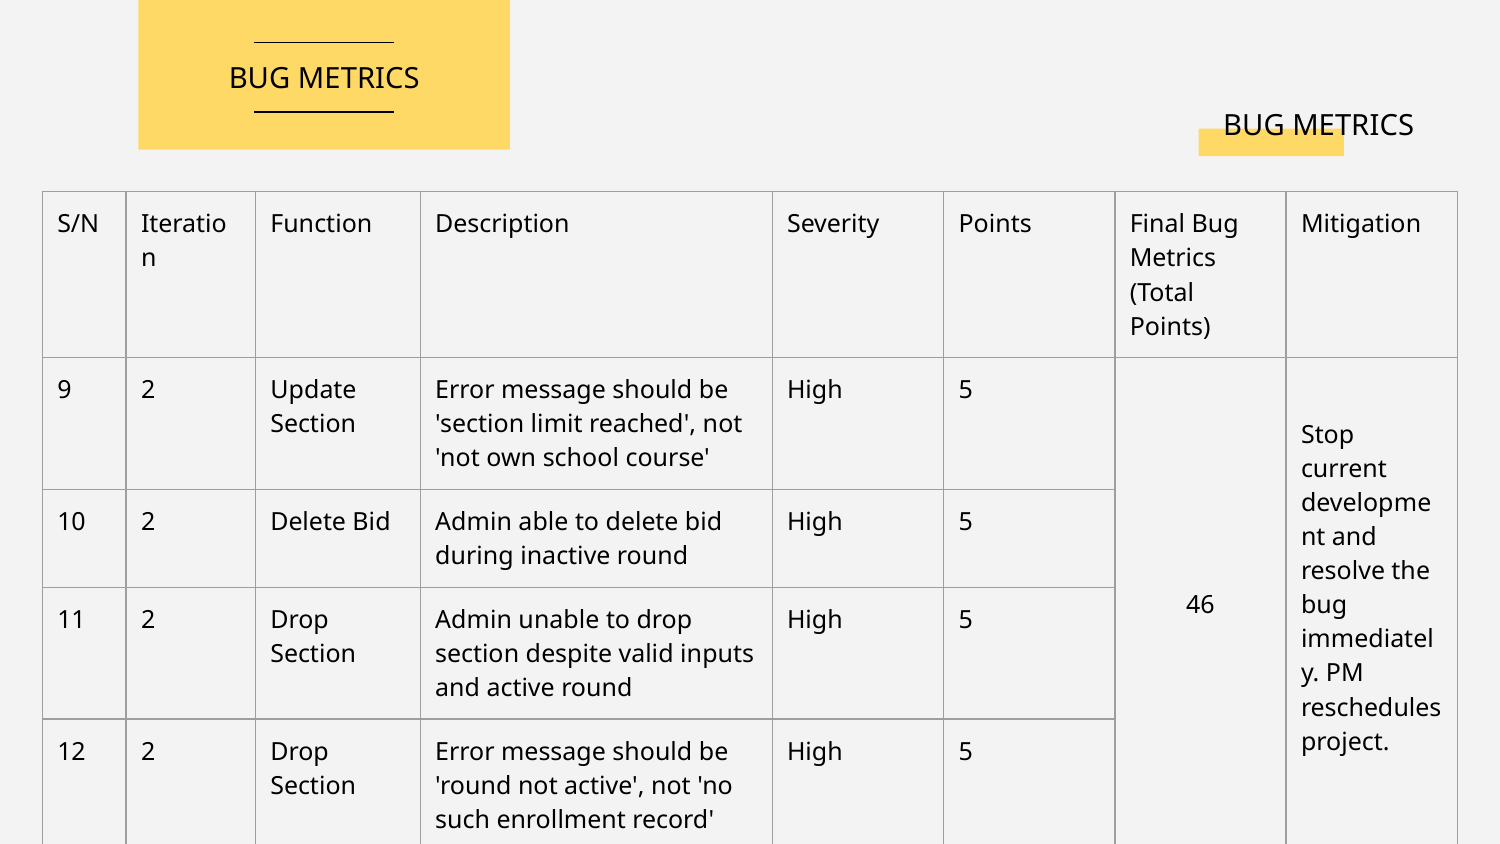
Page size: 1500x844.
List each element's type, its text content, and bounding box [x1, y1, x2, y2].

table_cell Drop Section [256, 720, 420, 844]
table_cell High [773, 358, 943, 489]
table_cell 5 [944, 490, 1114, 587]
table_header Function [256, 192, 420, 357]
table_cell 10 [43, 490, 125, 587]
table_cell Update Section [256, 358, 420, 489]
table_cell 5 [944, 720, 1114, 844]
table_header S/N [43, 192, 125, 357]
title BUG METRICS [182, 44, 466, 109]
table_cell 11 [43, 588, 125, 718]
table_cell Error message should be 'round not active', not 'no such enrollment record' [421, 720, 772, 844]
table_cell Admin unable to drop section despite valid inputs and active round [421, 588, 772, 718]
table_cell Delete Bid [256, 490, 420, 587]
title BUG METRICS [398, 99, 1429, 156]
table_cell Stop current development and resolve the bug immediately. PM reschedules project. [1287, 358, 1457, 844]
table_header Mitigation [1287, 192, 1457, 357]
table_cell 2 [127, 588, 255, 718]
table_cell Error message should be 'section limit reached', not 'not own school course' [421, 358, 772, 489]
table_cell 46 [1116, 358, 1285, 844]
table_cell High [773, 588, 943, 718]
table_cell 12 [43, 720, 125, 844]
table_cell Drop Section [256, 588, 420, 718]
table_cell High [773, 720, 943, 844]
table_cell 2 [127, 358, 255, 489]
table_header Severity [773, 192, 943, 357]
table_cell 9 [43, 358, 125, 489]
table_cell High [773, 490, 943, 587]
table_header Iteration [127, 192, 255, 357]
table_cell Admin able to delete bid during inactive round [421, 490, 772, 587]
table_header Description [421, 192, 772, 357]
text_box [138, 0, 510, 150]
table_cell 5 [944, 588, 1114, 718]
table_cell 2 [127, 490, 255, 587]
table_cell 2 [127, 720, 255, 844]
table_header Final Bug Metrics (Total Points) [1116, 192, 1285, 357]
table_cell 5 [944, 358, 1114, 489]
table_header Points [944, 192, 1114, 357]
